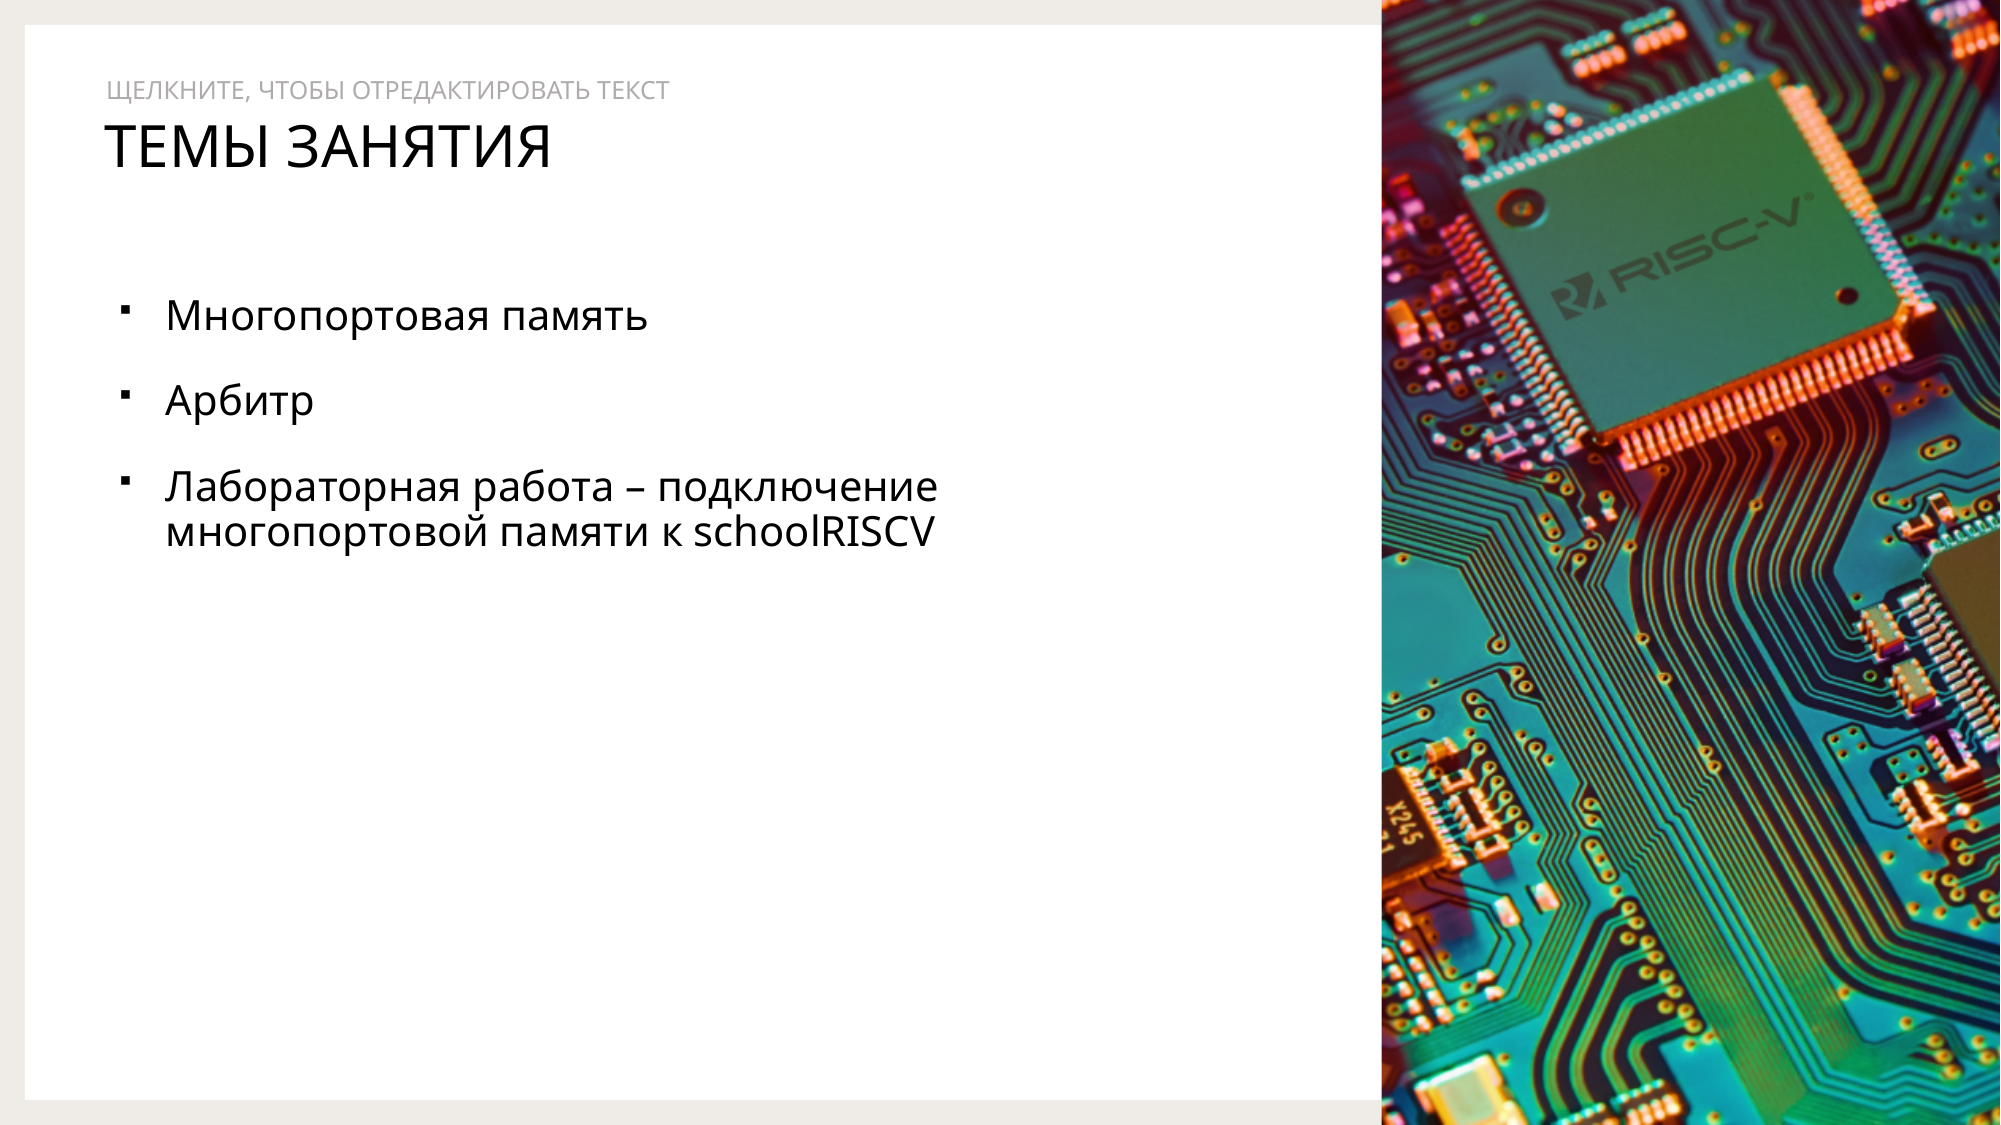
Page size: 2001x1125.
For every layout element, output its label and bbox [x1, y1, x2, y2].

text_box [0, 0, 1381, 1125]
picture [1381, 0, 2000, 1125]
